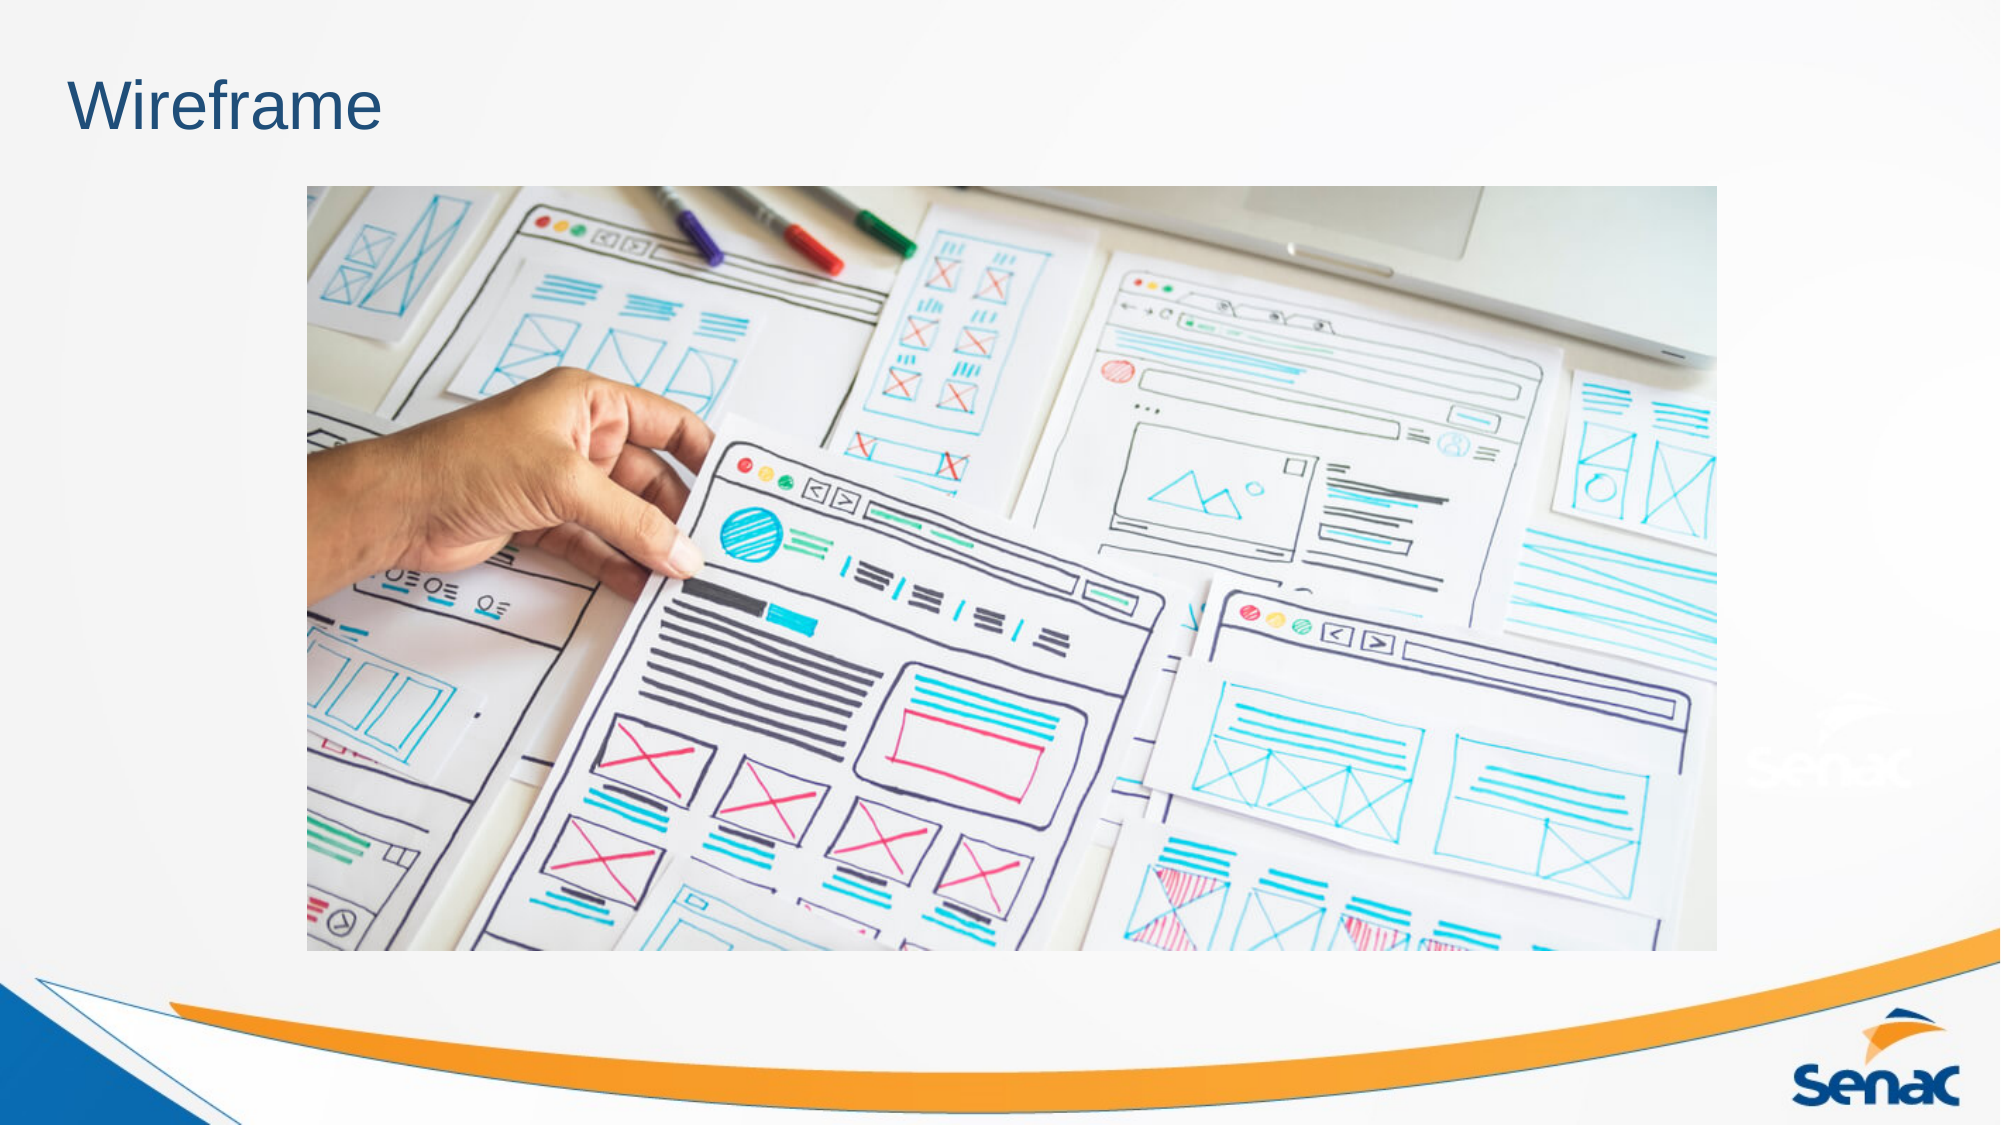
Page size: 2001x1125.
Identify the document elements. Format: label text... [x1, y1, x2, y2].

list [307, 186, 1717, 951]
picture [0, 0, 2001, 1125]
title Wireframe [52, 36, 1973, 178]
